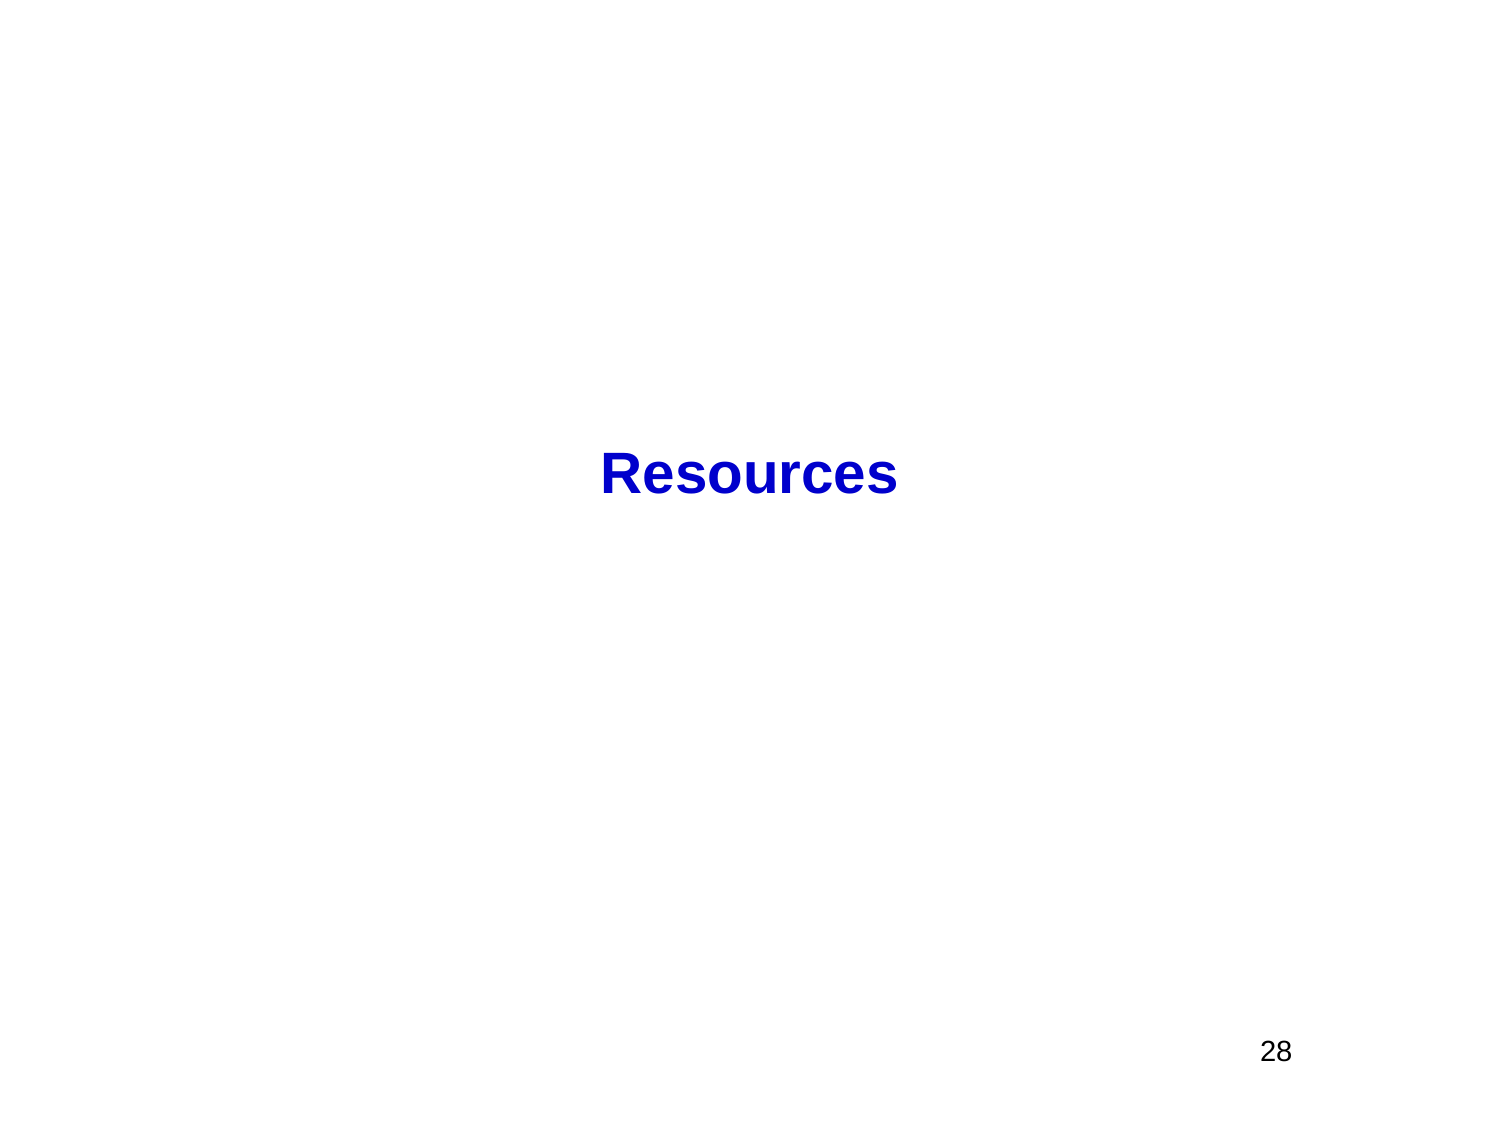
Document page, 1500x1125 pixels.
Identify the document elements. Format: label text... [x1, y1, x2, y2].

slide_number 28 [1074, 1024, 1426, 1103]
title Resources [112, 349, 1388, 591]
